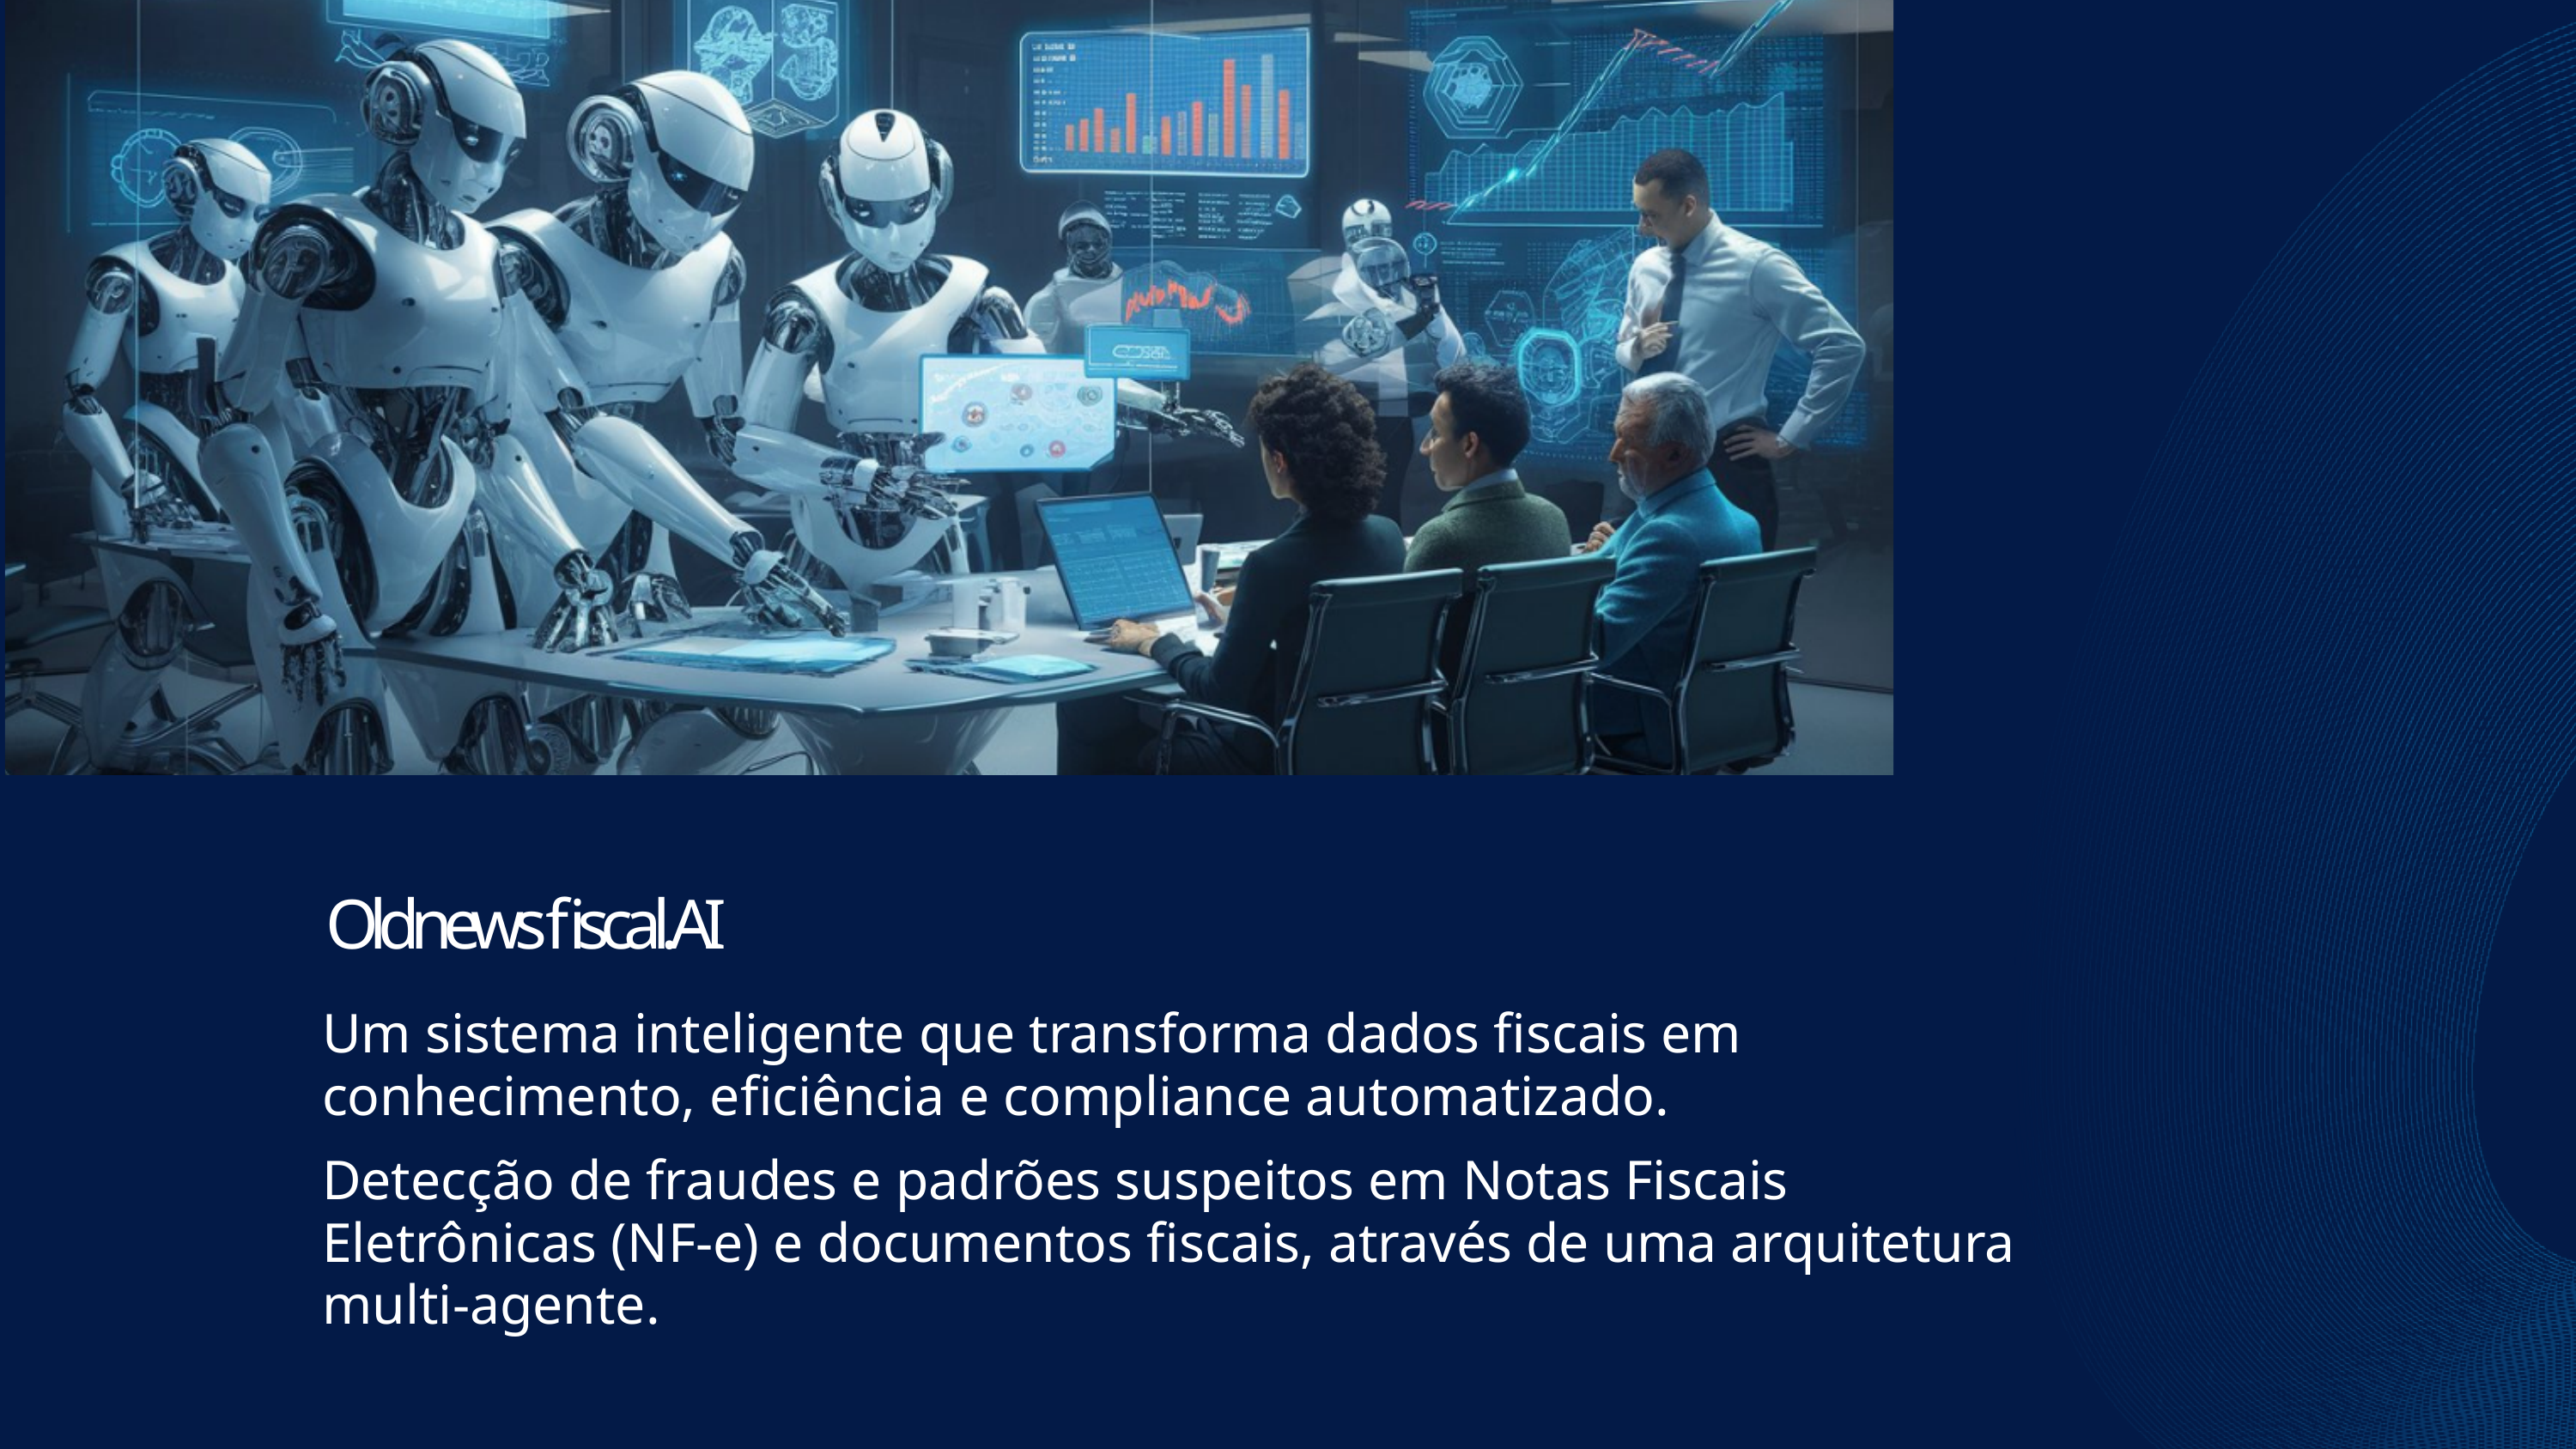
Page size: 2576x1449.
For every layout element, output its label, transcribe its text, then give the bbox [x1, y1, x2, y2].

text_box Um sistema inteligente que transforma dados fiscais em conhecimento, eficiência e compliance automatizado. Detecção de fraudes e padrões suspeitos em Notas Fiscais Eletrônicas (NF-e) e documentos fiscais, através de uma arquitetura multi-agente. [322, 1000, 1996, 1336]
text_box [1996, 0, 2576, 1449]
text_box Oldnews fiscal.AI [325, 864, 1729, 963]
picture [4, 0, 1894, 775]
